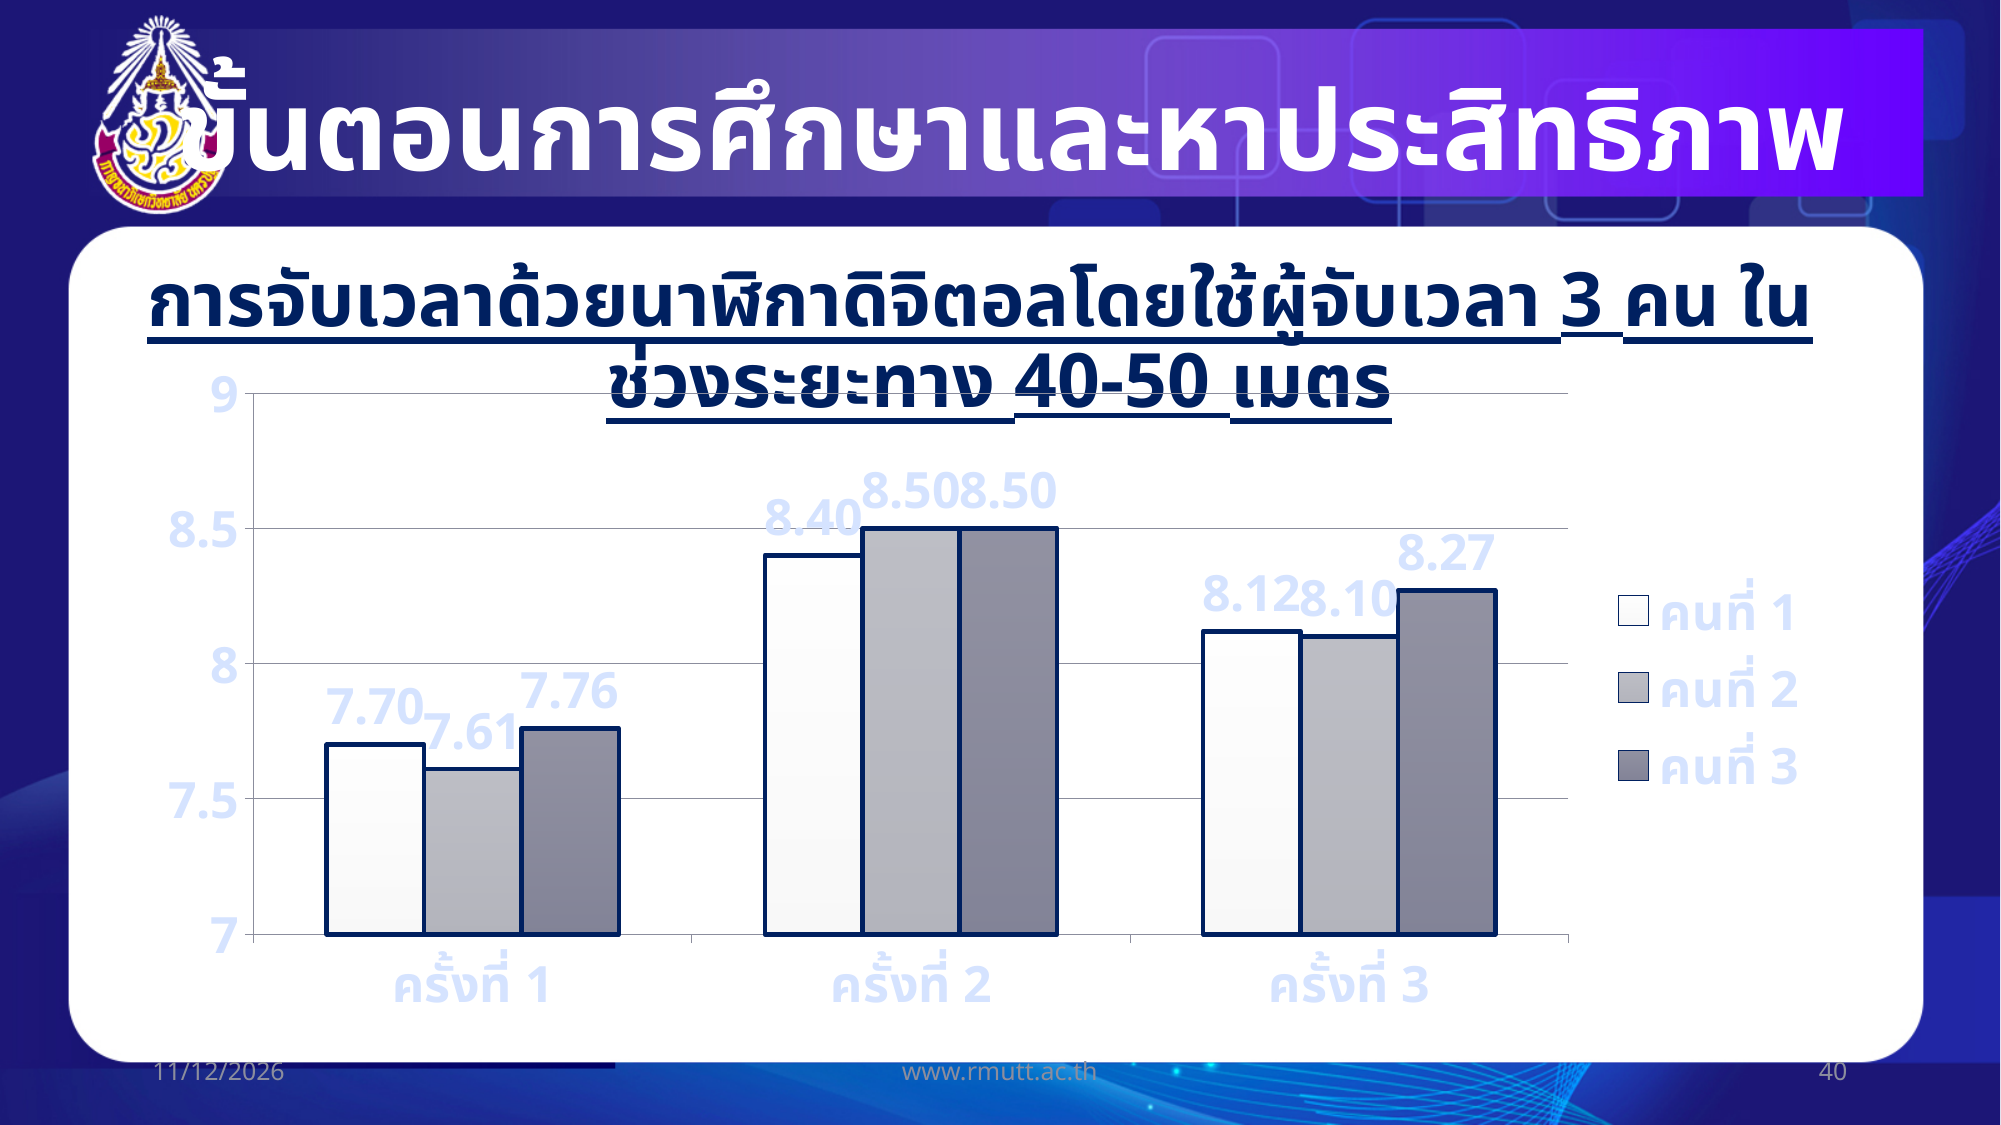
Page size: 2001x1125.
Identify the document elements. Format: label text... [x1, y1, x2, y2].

slide_number 40 [1412, 1043, 1863, 1103]
text_box ขั้นตอนการศึกษาและหาประสิทธิภาพ [149, 24, 1875, 243]
footer www.rmutt.ac.th [662, 1043, 1338, 1103]
picture [0, 0, 2001, 1125]
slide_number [137, 1043, 588, 1103]
list การจับเวลาด้วยนาฬิกาดิจิตอลโดยใช้ผู้จับเวลา 3 คน ในช่วงระยะทาง 40-50 เมตร [97, 254, 1863, 1043]
chart [134, 345, 1828, 1030]
